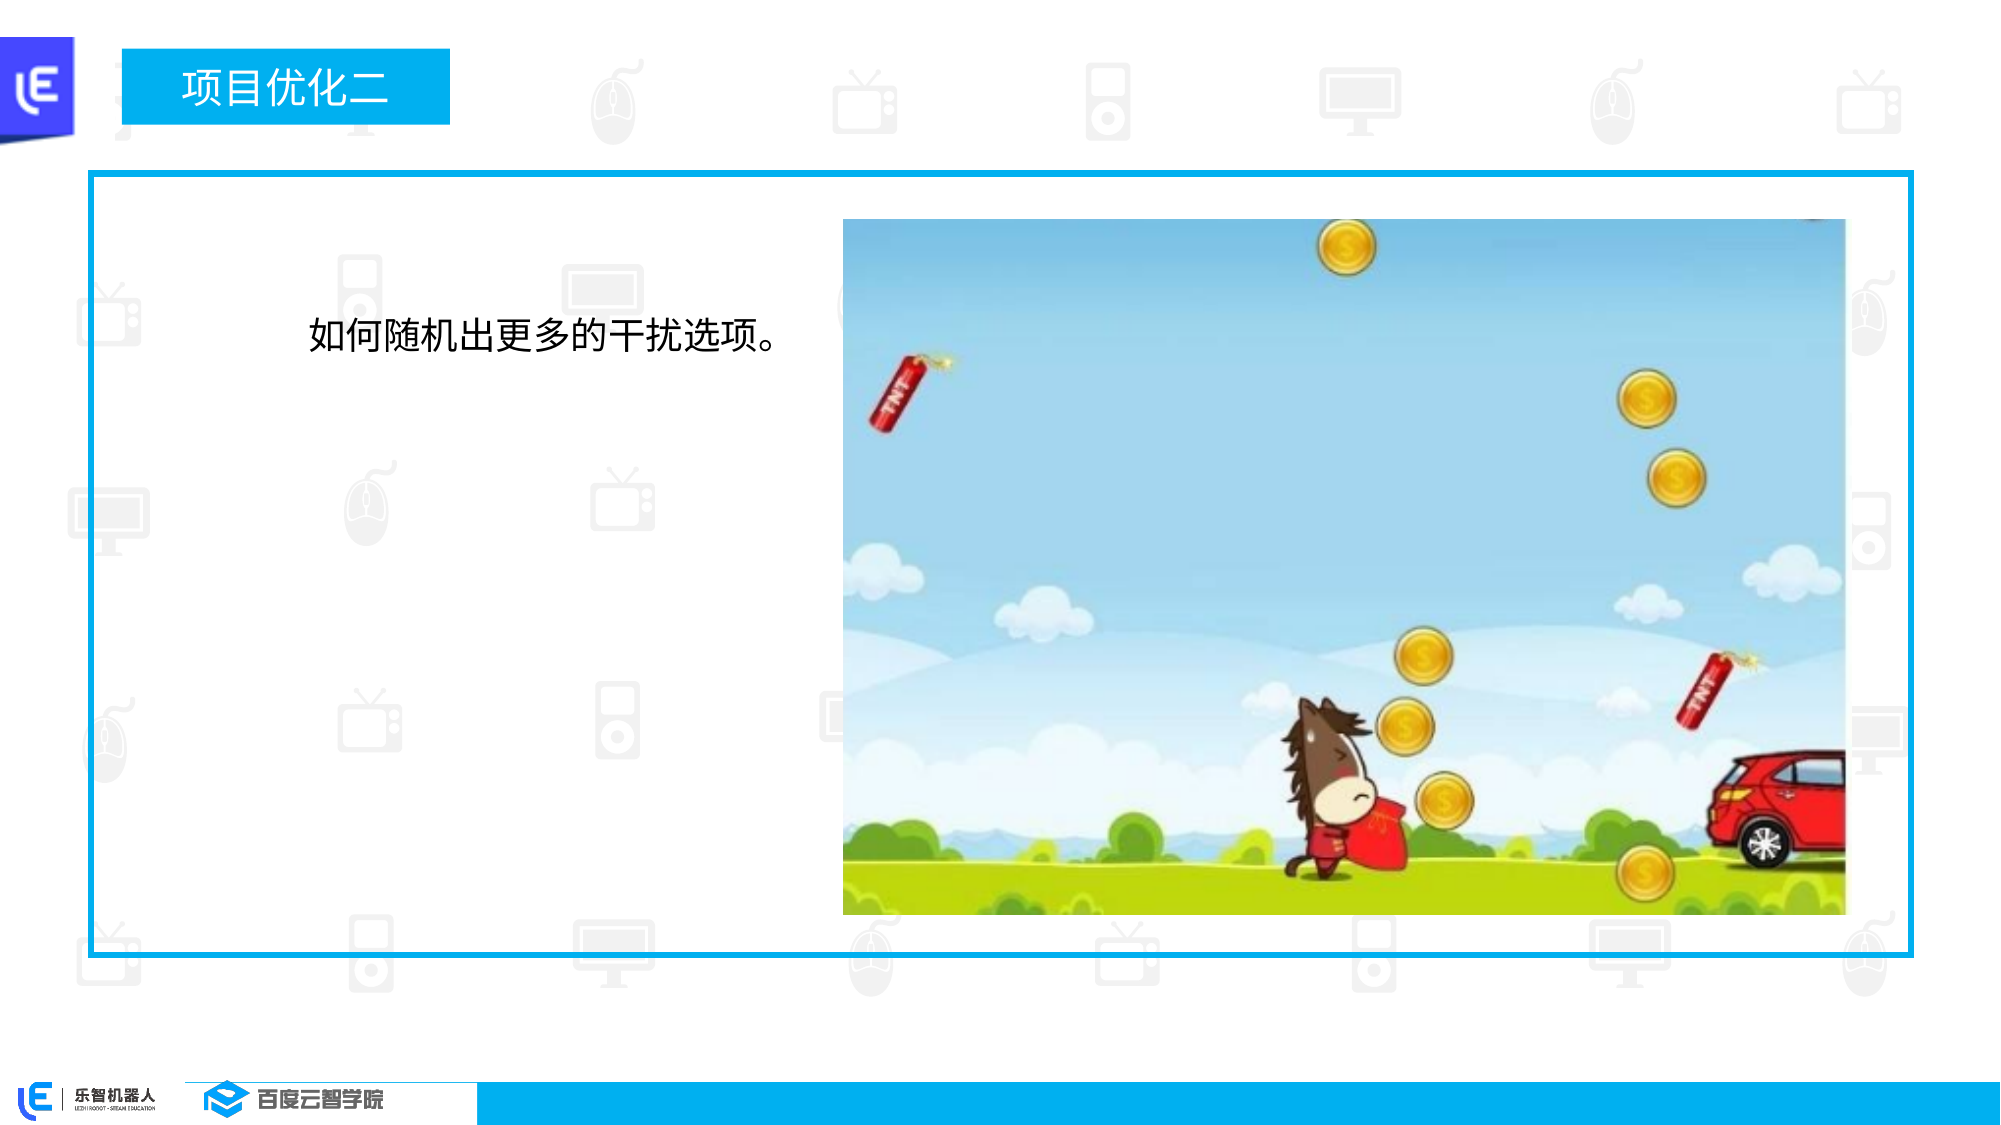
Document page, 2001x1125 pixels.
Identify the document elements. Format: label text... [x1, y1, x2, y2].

picture [204, 1080, 383, 1118]
text_box 项目优化二 [121, 48, 451, 58]
picture [843, 219, 1852, 915]
picture [0, 37, 115, 150]
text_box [18, 58, 2000, 1125]
